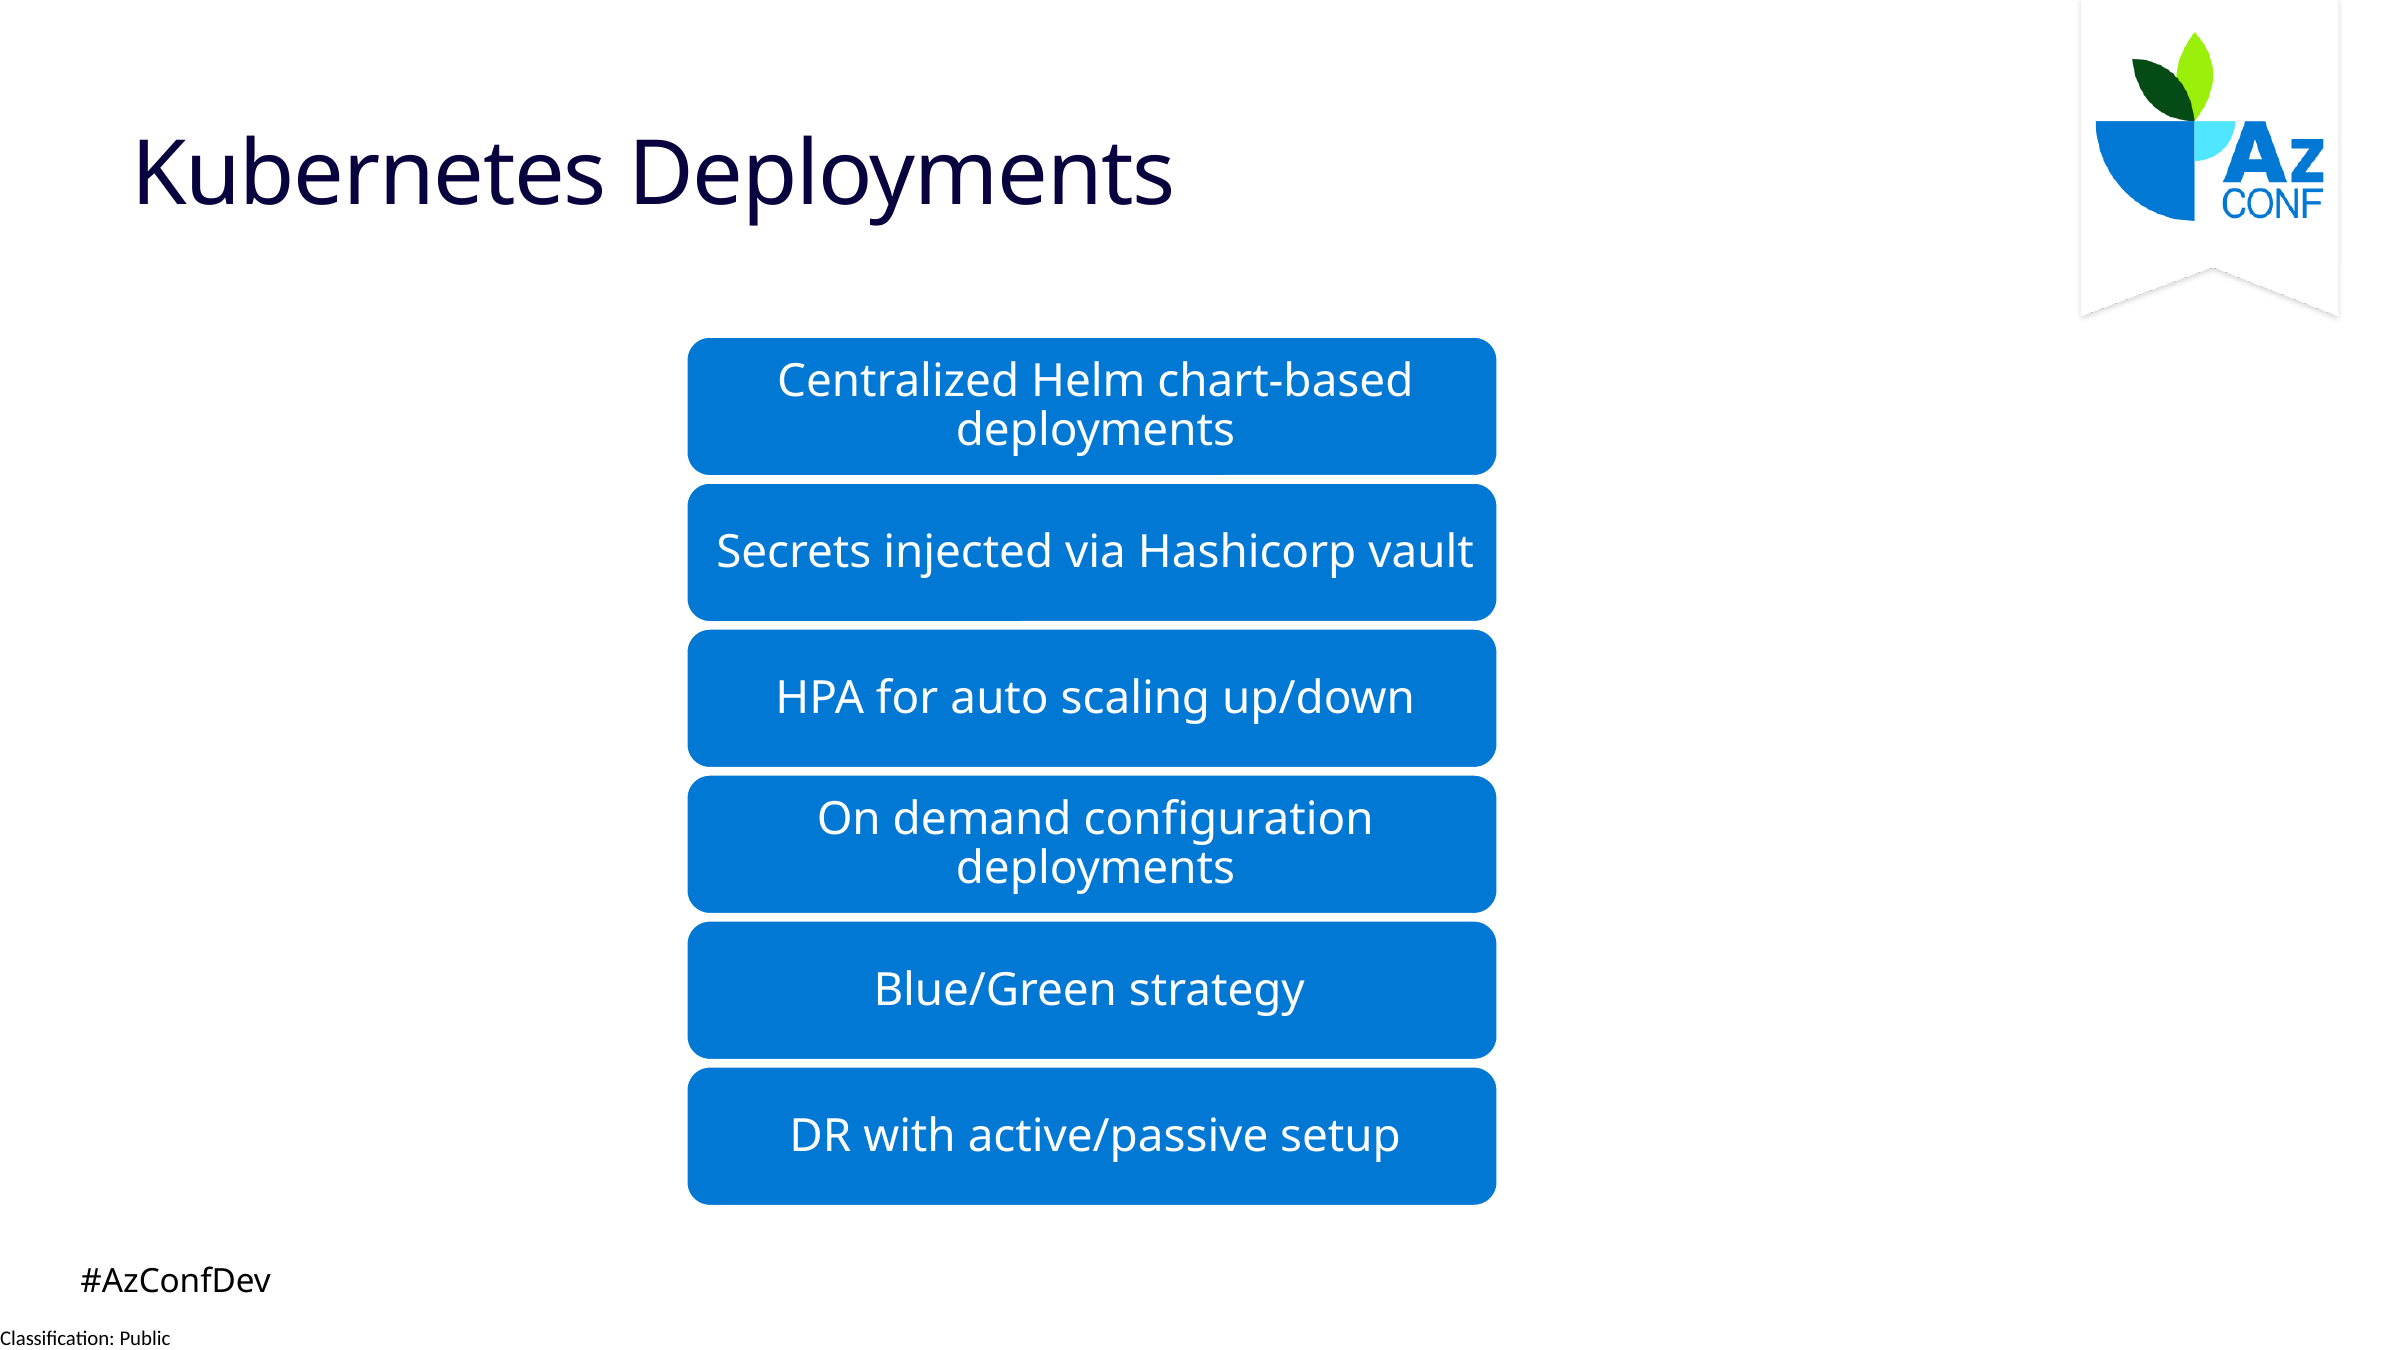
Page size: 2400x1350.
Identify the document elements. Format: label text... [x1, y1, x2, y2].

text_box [0, 336, 2219, 1207]
title Kubernetes Deployments [131, 27, 1200, 224]
picture [2073, 0, 2346, 326]
